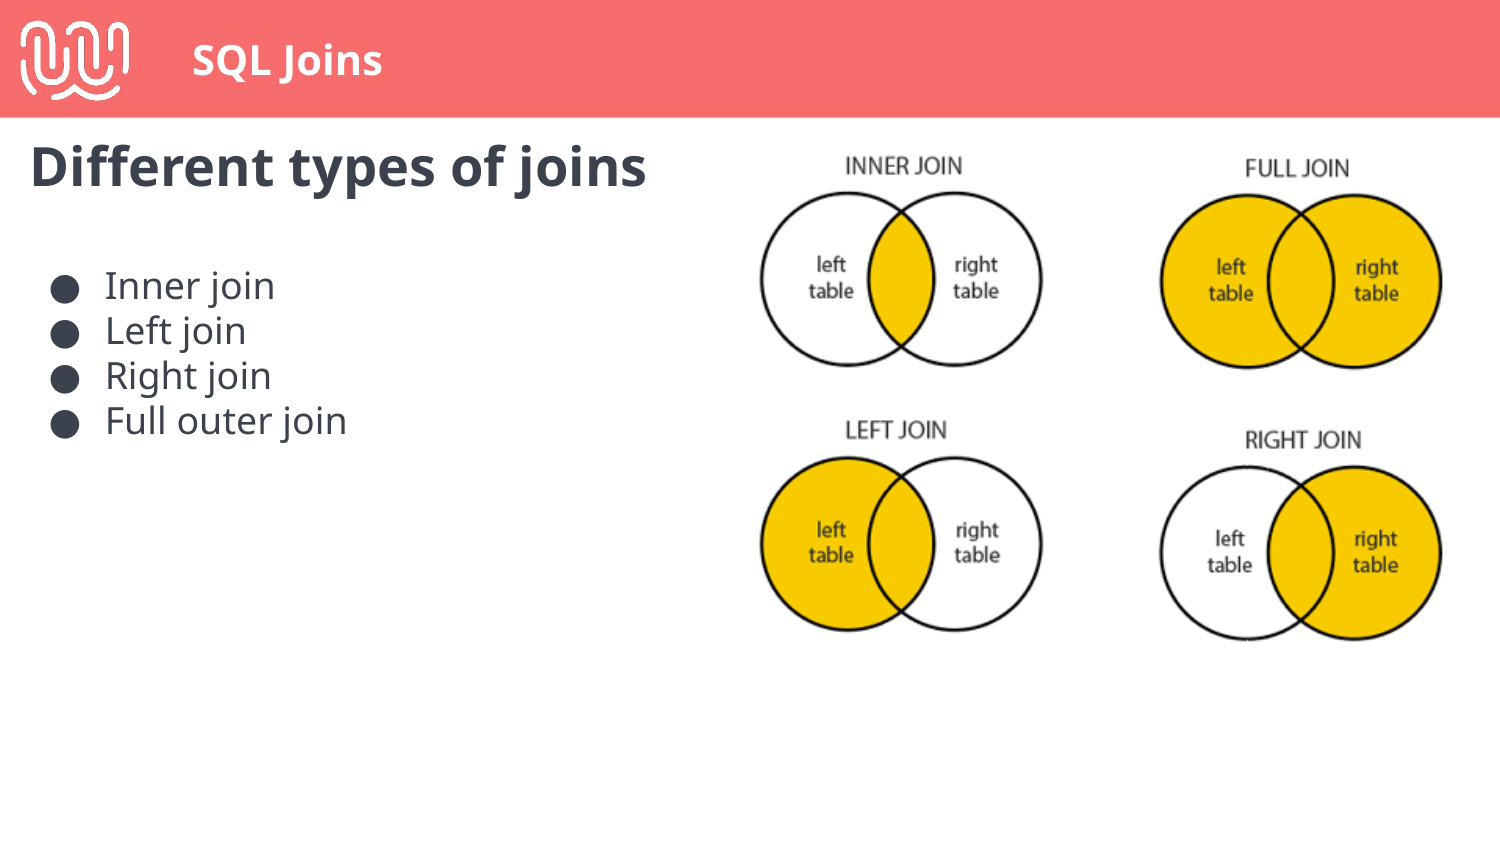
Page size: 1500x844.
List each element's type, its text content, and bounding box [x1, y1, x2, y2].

list Different types of joins Inner join Left join Right join Full outer join [29, 132, 733, 390]
picture [20, 20, 134, 101]
title SQL Joins [192, 0, 896, 118]
picture [757, 142, 1455, 654]
